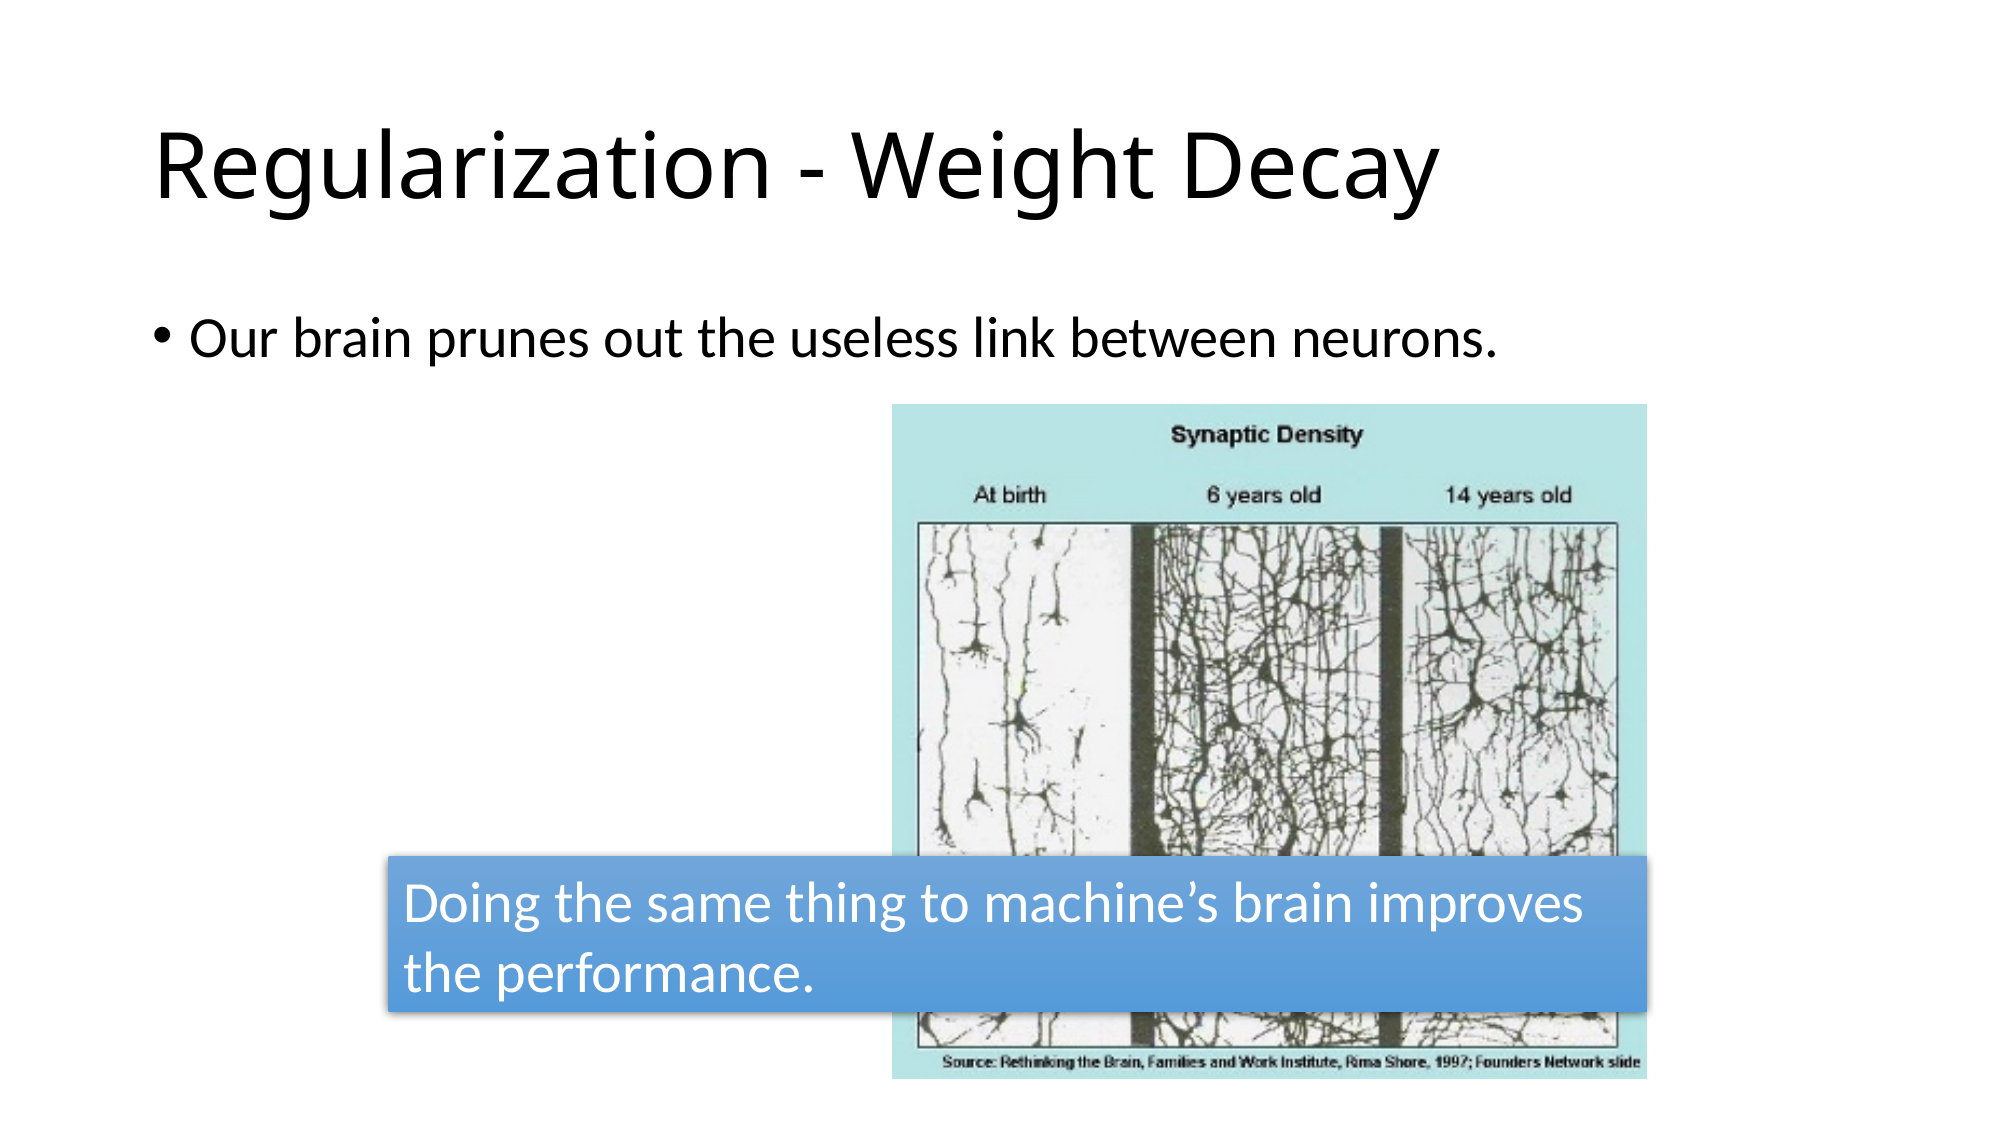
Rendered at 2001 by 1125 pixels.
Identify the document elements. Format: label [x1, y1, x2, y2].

list [137, 299, 1863, 1014]
title [137, 59, 1863, 278]
picture [892, 404, 1647, 1079]
text_box [388, 856, 892, 1012]
